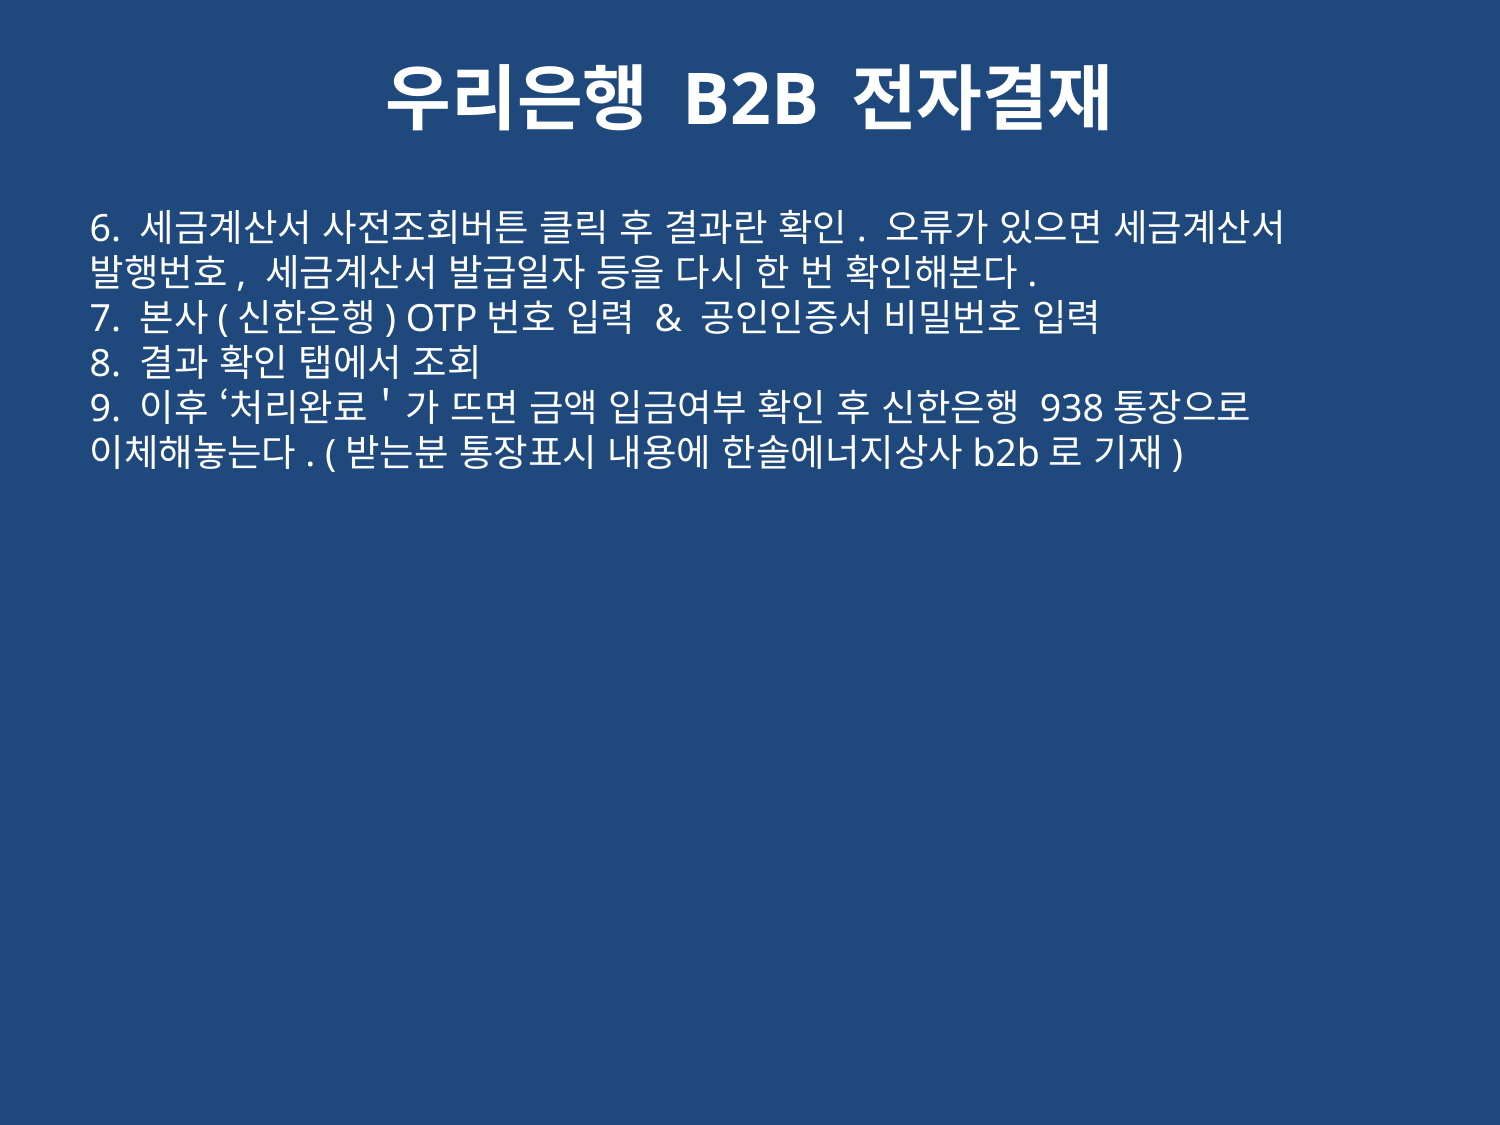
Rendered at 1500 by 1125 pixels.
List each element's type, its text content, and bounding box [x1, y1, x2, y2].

title 우리은행 B2B 전자결재 [75, 45, 1425, 196]
text_box 6. 세금계산서 사전조회버튼 클릭 후 결과란 확인. 오류가 있으면 세금계산서 발행번호, 세금계산서 발급일자 등을 다시 한 번 확인해본다. 7. 본사(신한은행) OTP번호 입력 & 공인인증서 비밀번호 입력 8. 결과 확인 탭에서 조회 9. 이후 ‘처리완료＇가 뜨면 금액 입금여부 확인 후 신한은행 938통장으로 이체해놓는다. (받는분 통장표시 내용에 한솔에너지상사b2b로 기재) [74, 196, 1435, 481]
